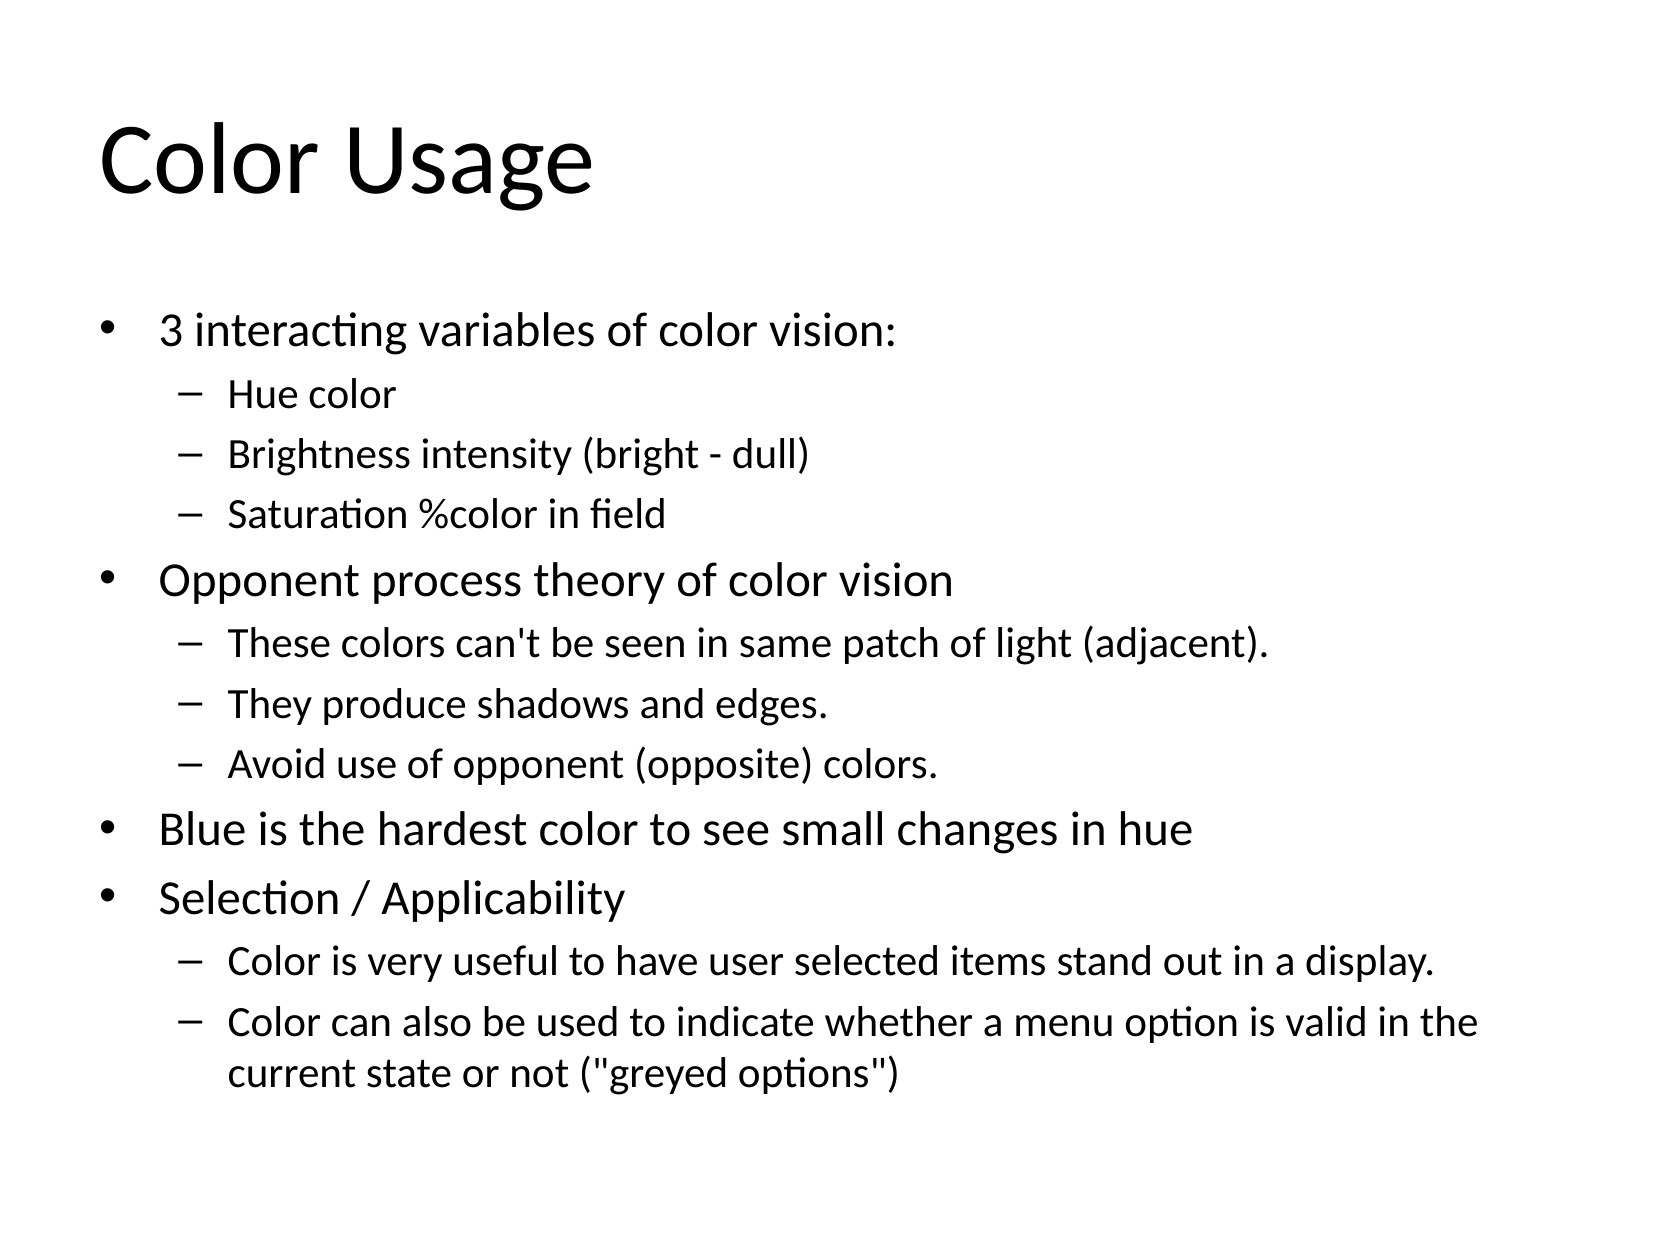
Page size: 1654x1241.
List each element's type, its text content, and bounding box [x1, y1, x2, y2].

title Color Usage [82, 49, 1571, 257]
list 3 interacting variables of color vision: Hue color Brightness intensity (bright - dull) Saturation %color in field Opponent process theory of color vision These colors can't be seen in same patch of light (adjacent). They produce shadows and edges. Avoid use of opponent (opposite) colors. Blue is the hardest color to see small changes in hue Selection / Applicability Color is very useful to have user selected items stand out in a display. Color can also be used to indicate whether a menu option is valid in the current state or not ("greyed options") [82, 289, 1571, 1108]
